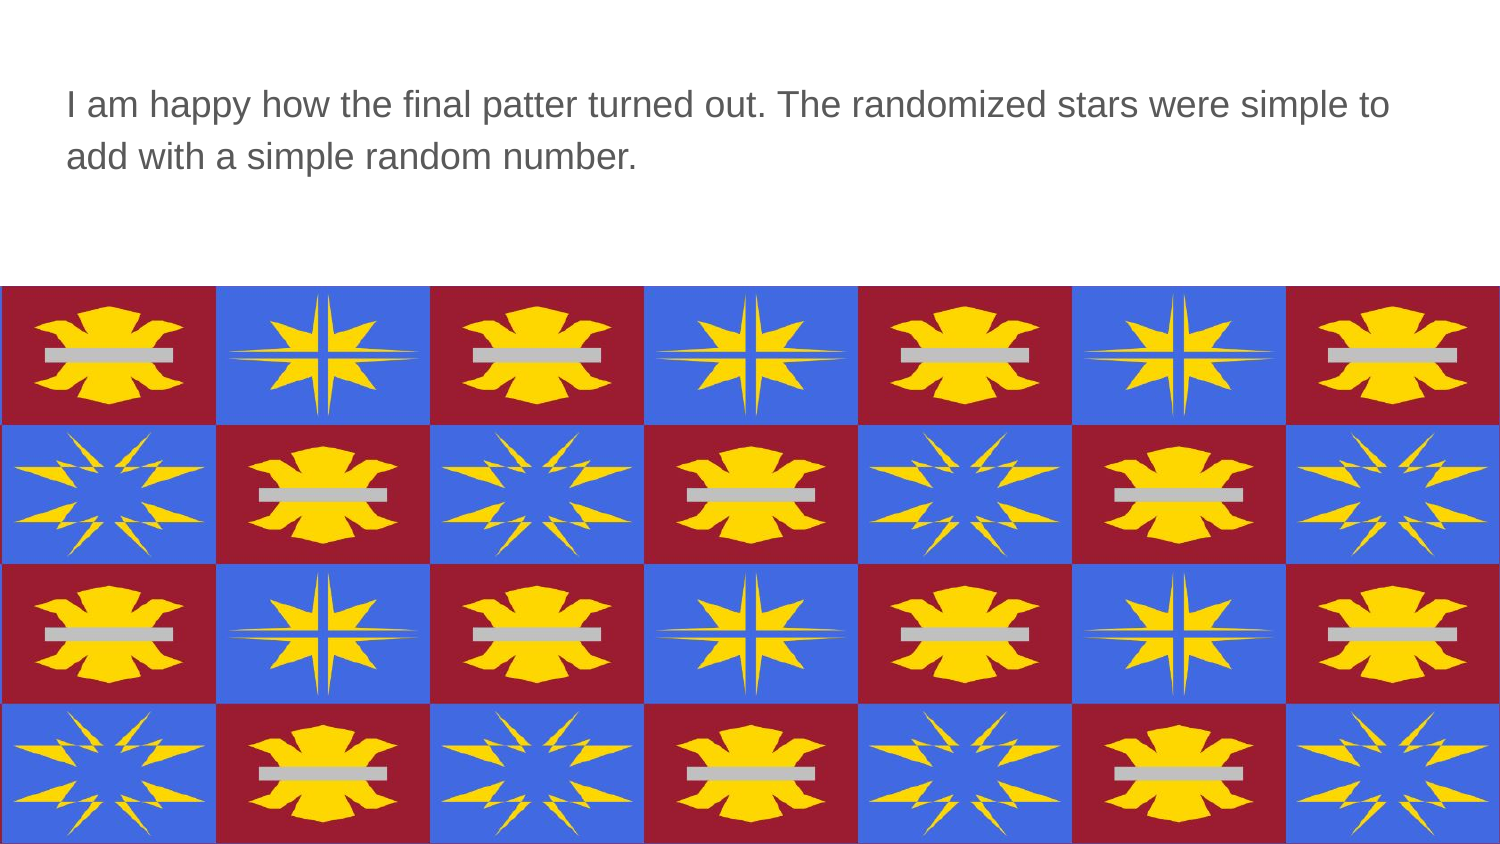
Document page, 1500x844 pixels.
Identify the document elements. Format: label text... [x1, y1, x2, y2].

list I am happy how the final patter turned out. The randomized stars were simple to add with a simple random number. [51, 58, 1449, 207]
picture [0, 285, 1500, 844]
